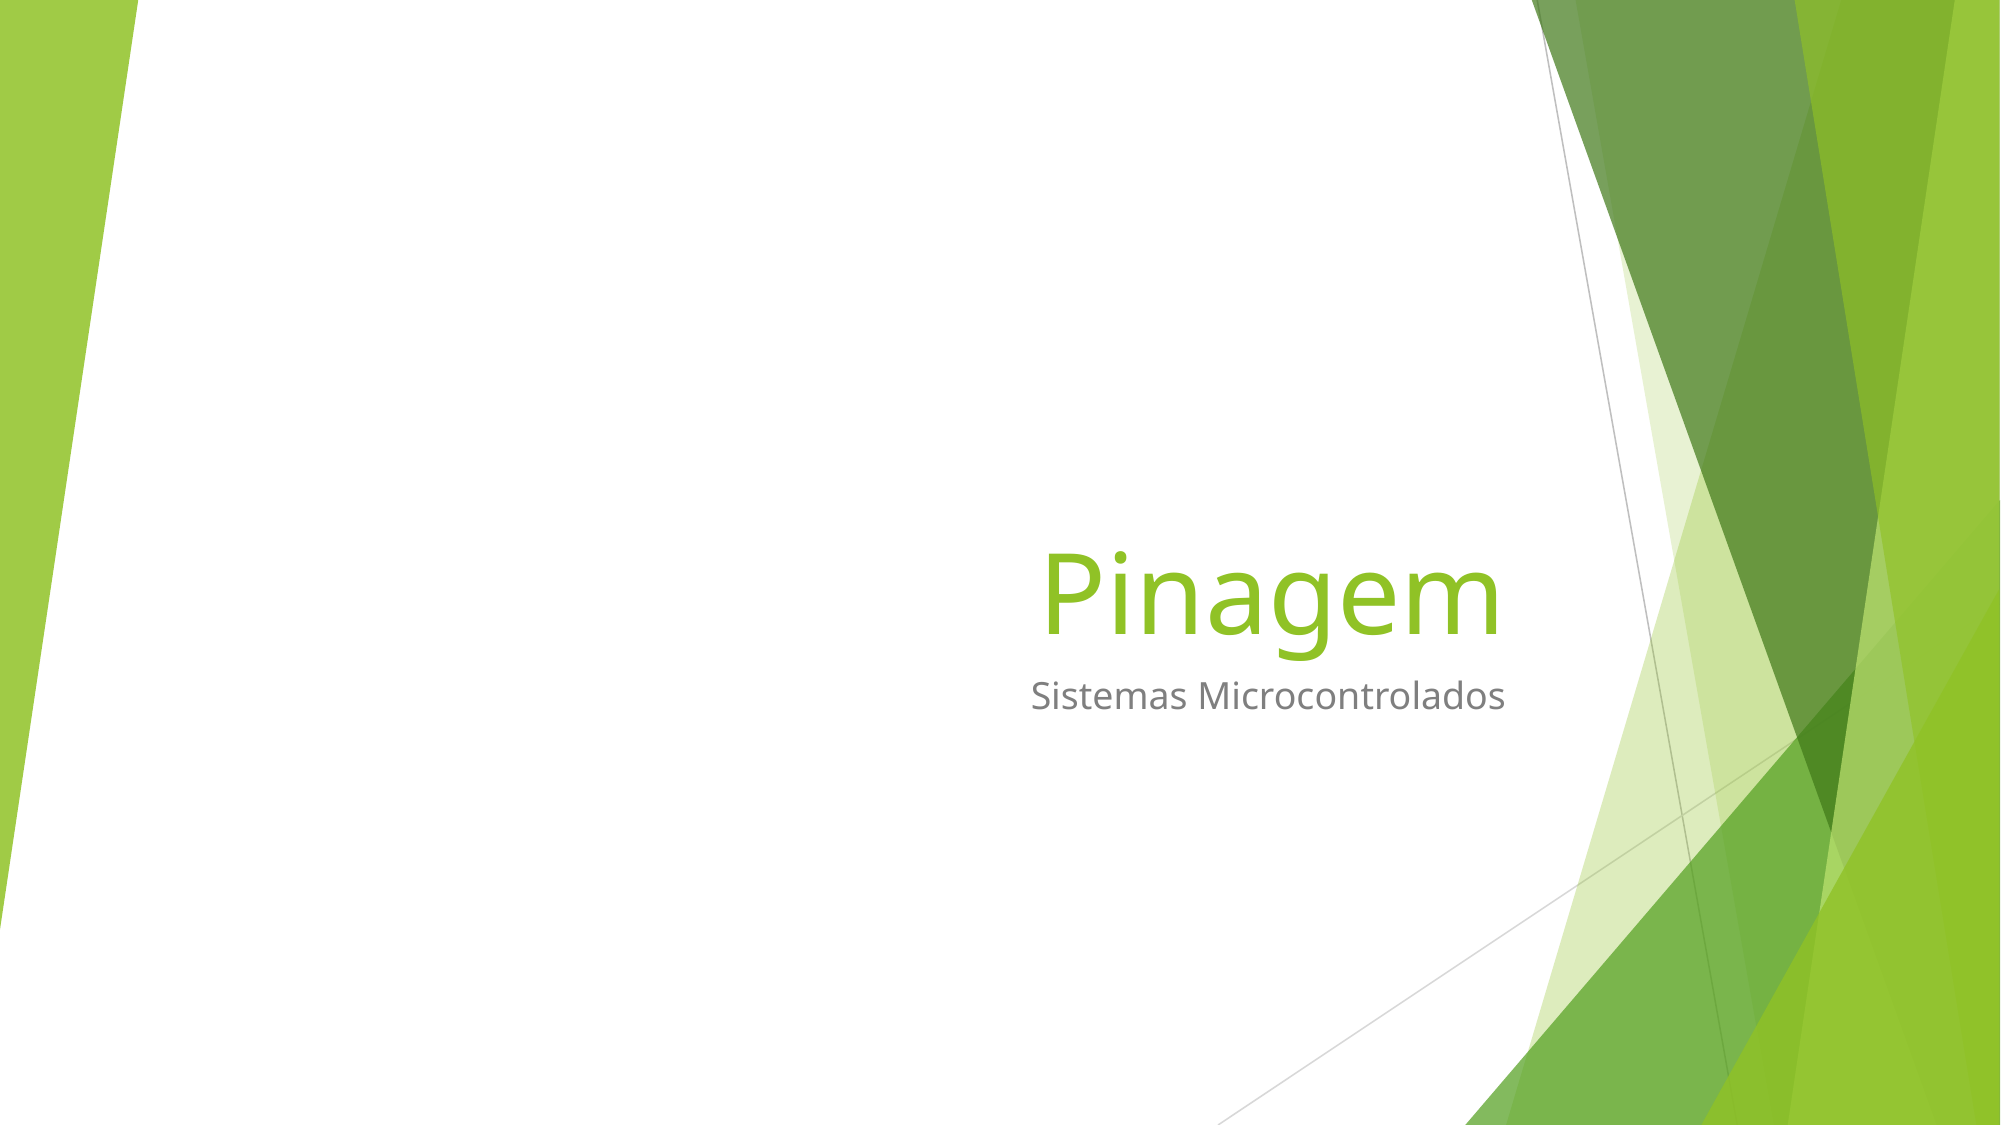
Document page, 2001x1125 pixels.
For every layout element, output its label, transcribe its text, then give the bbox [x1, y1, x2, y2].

subtitle Sistemas Microcontrolados [247, 664, 1522, 845]
title Pinagem [247, 394, 1522, 664]
